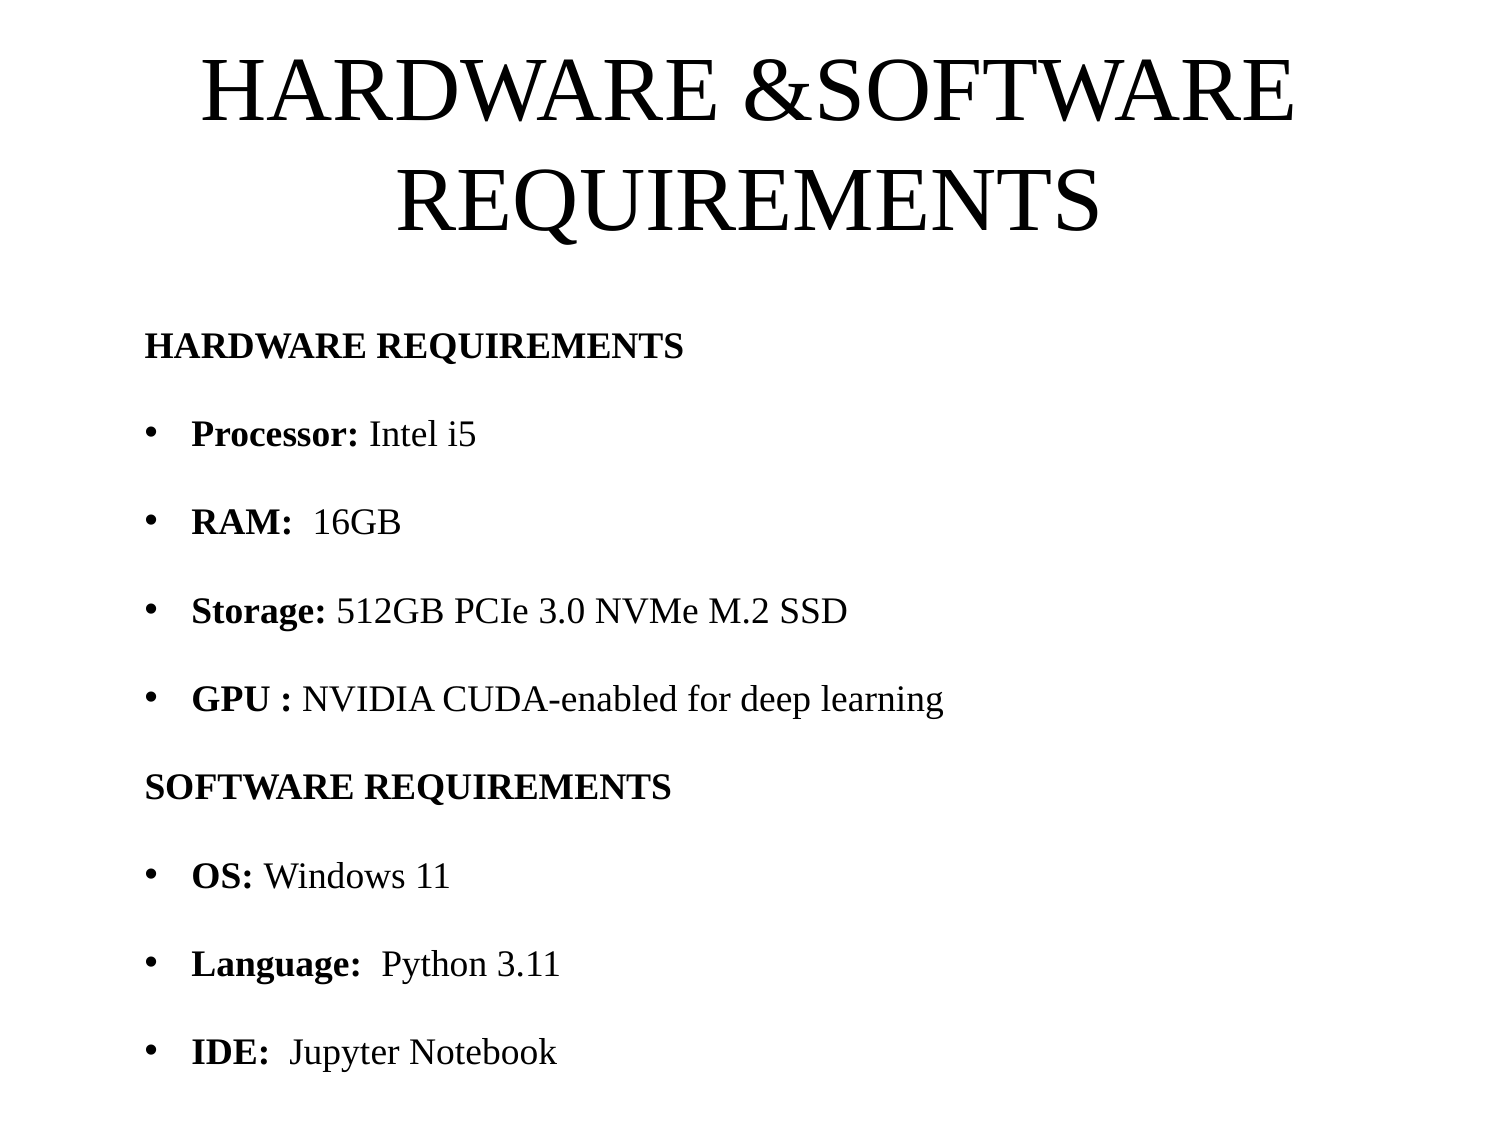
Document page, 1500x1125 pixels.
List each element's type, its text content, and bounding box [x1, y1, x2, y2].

title HARDWARE &SOFTWARE REQUIREMENTS [75, 45, 1425, 233]
text_box HARDWARE REQUIREMENTS Processor: Intel i5 RAM: 16GB Storage: 512GB PCIe 3.0 NVMe M.2 SSD GPU : NVIDIA CUDA-enabled for deep learning SOFTWARE REQUIREMENTS OS: Windows 11 Language: Python 3.11 IDE: Jupyter Notebook [129, 290, 1371, 1125]
